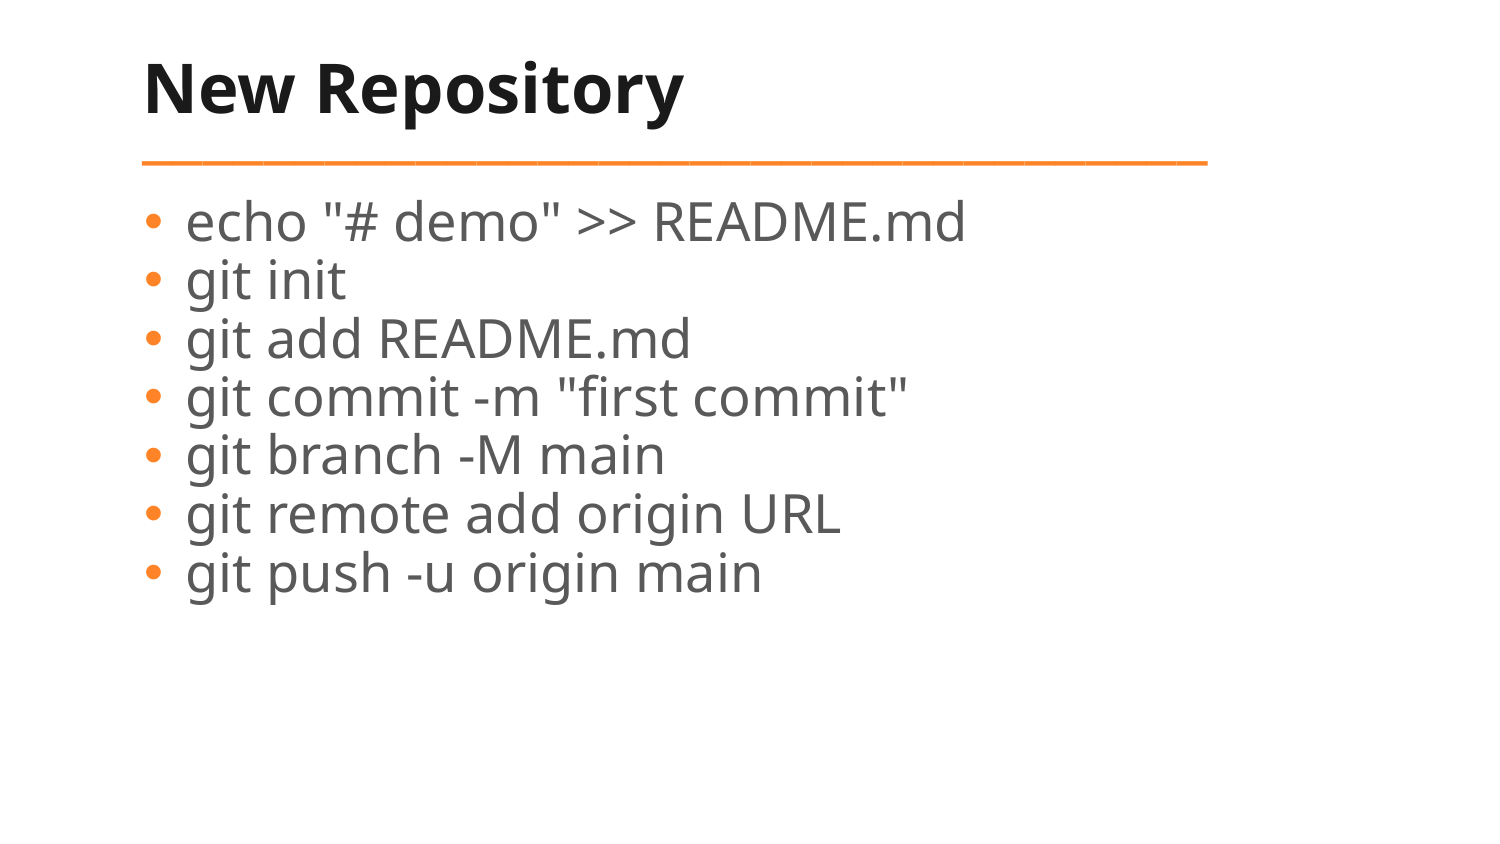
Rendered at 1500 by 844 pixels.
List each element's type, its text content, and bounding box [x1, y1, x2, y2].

title New Repository ___________________________________ [131, 32, 1369, 188]
list echo "# demo" >> README.md git init git add README.md git commit -m "first commit" git branch -M main git remote add origin URL git push -u origin main [131, 188, 1500, 811]
